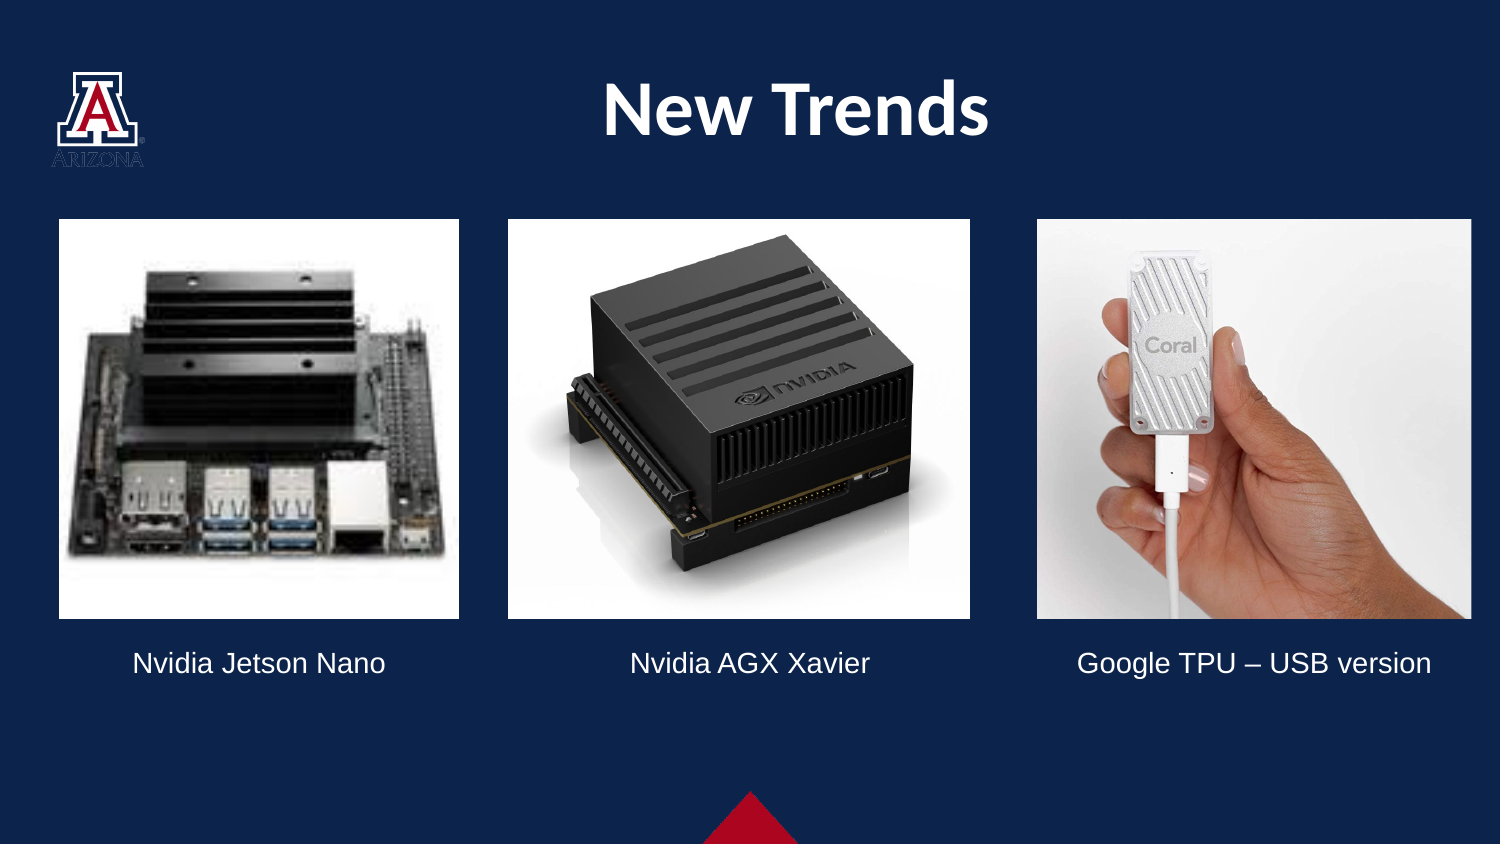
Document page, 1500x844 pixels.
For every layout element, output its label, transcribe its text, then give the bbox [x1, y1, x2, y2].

text_box Nvidia Jetson Nano [117, 636, 402, 687]
picture [507, 219, 971, 619]
picture [1036, 219, 1472, 619]
text_box Nvidia AGX Xavier [615, 636, 886, 687]
picture [702, 791, 798, 844]
title New Trends [144, 56, 1449, 151]
text_box Google TPU – USB version [1062, 636, 1448, 687]
picture [59, 219, 460, 619]
picture [51, 72, 145, 167]
